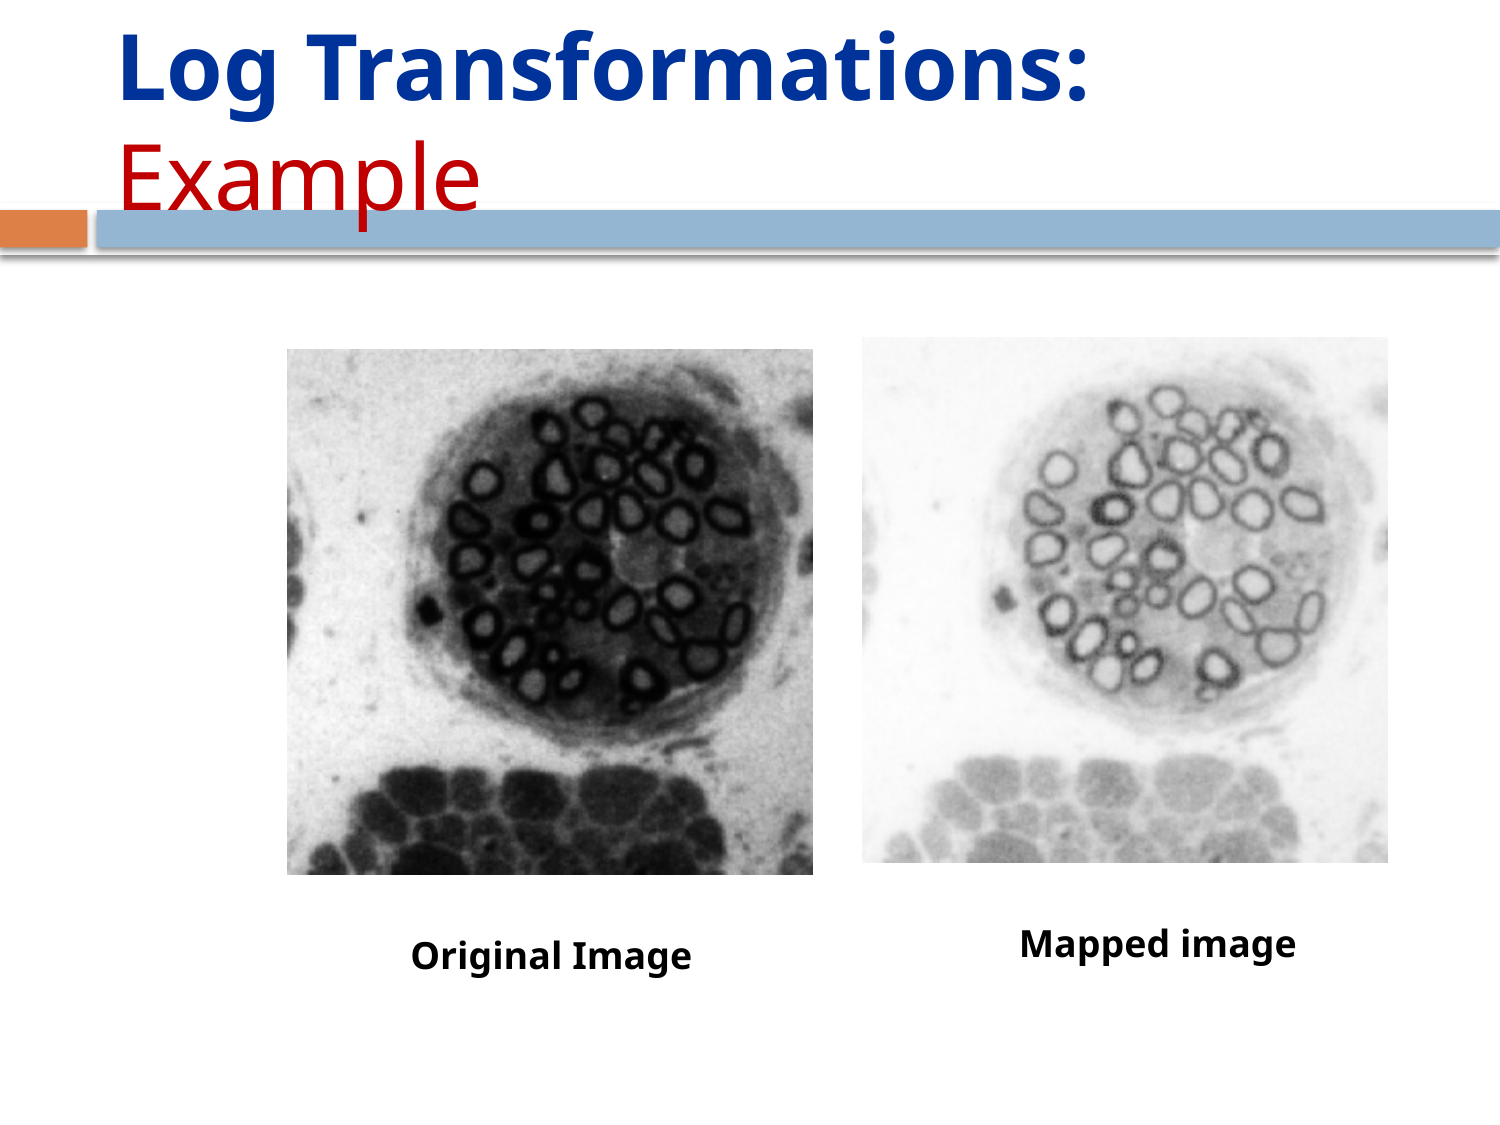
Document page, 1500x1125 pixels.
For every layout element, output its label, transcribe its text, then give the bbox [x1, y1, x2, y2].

title Log Transformations: Example [100, 37, 1438, 200]
picture [862, 337, 1388, 863]
text_box Original Image [395, 924, 718, 985]
text_box Mapped image [1004, 912, 1322, 973]
picture [287, 349, 813, 876]
